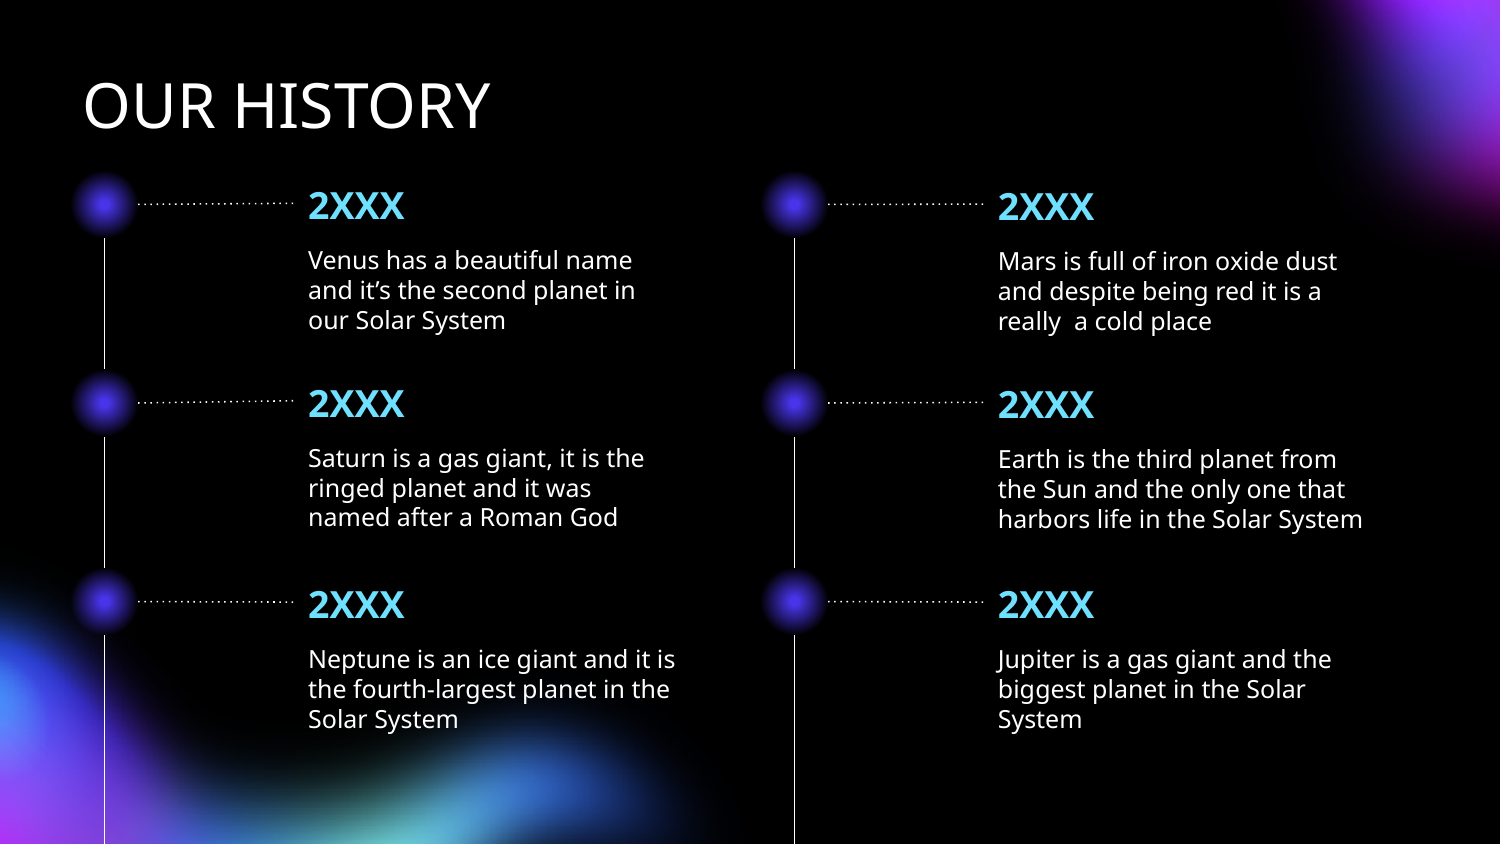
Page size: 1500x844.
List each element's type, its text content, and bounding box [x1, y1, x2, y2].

picture [70, 170, 139, 239]
picture [760, 368, 829, 438]
text_box 2XXX [293, 563, 696, 628]
picture [1098, 0, 1500, 425]
text_box Earth is the third planet from the Sun and the only one that harbors life in the Solar System [982, 428, 1386, 539]
text_box 2XXX [293, 361, 696, 427]
picture [760, 170, 829, 239]
picture [0, 497, 1300, 844]
text_box Venus has a beautiful name and it’s the second planet in our Solar System [293, 229, 696, 340]
text_box 2XXX [982, 363, 1386, 428]
text_box Saturn is a gas giant, it is the ringed planet and it was named after a Roman God [293, 427, 696, 538]
text_box 2XXX [982, 563, 1386, 628]
picture [70, 368, 139, 438]
text_box Mars is full of iron oxide dust and despite being red it is a really a cold place [982, 230, 1386, 341]
title OUR HISTORY [67, 50, 1433, 145]
text_box Neptune is an ice giant and it is the fourth-largest planet in the Solar System [293, 628, 696, 739]
text_box Jupiter is a gas giant and the biggest planet in the Solar System [982, 628, 1386, 739]
text_box 2XXX [293, 164, 696, 229]
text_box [143, 400, 294, 404]
text_box 2XXX [982, 165, 1386, 230]
